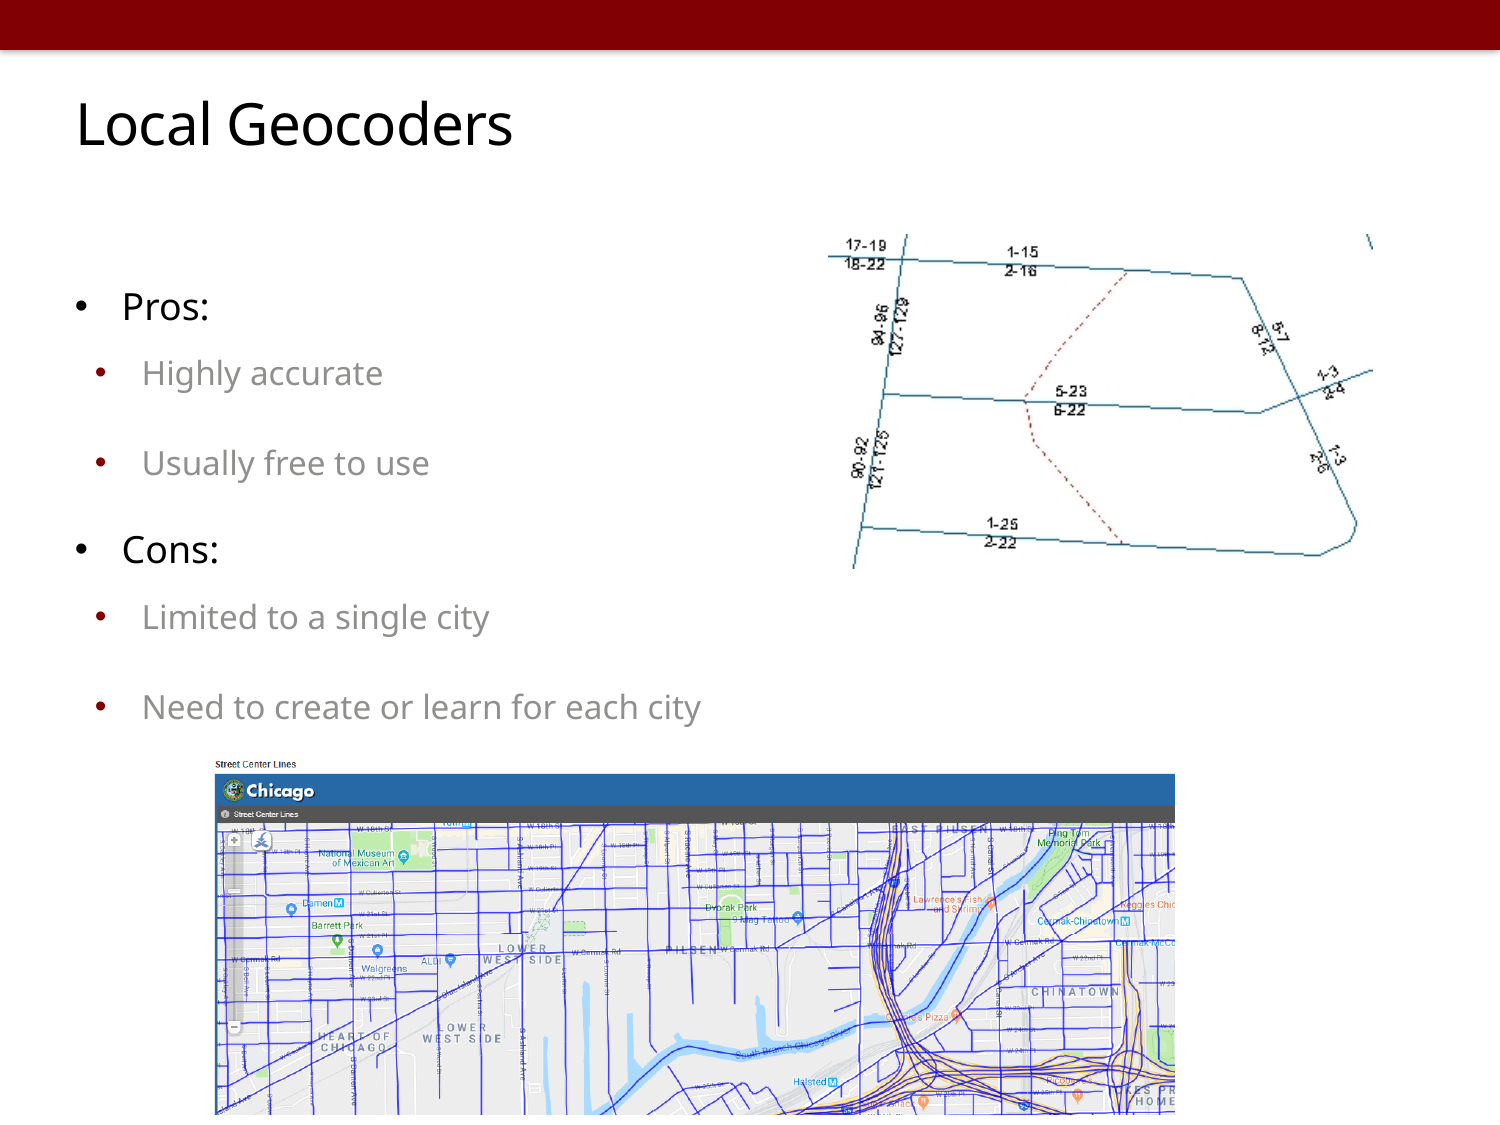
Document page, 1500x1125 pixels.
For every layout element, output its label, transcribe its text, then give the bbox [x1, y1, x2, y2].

title Local Geocoders [75, 87, 1425, 181]
picture [828, 234, 1373, 569]
list Pros: Highly accurate Usually free to use Cons: Limited to a single city Need to create or learn for each city [74, 200, 1373, 902]
picture [212, 756, 1176, 1115]
